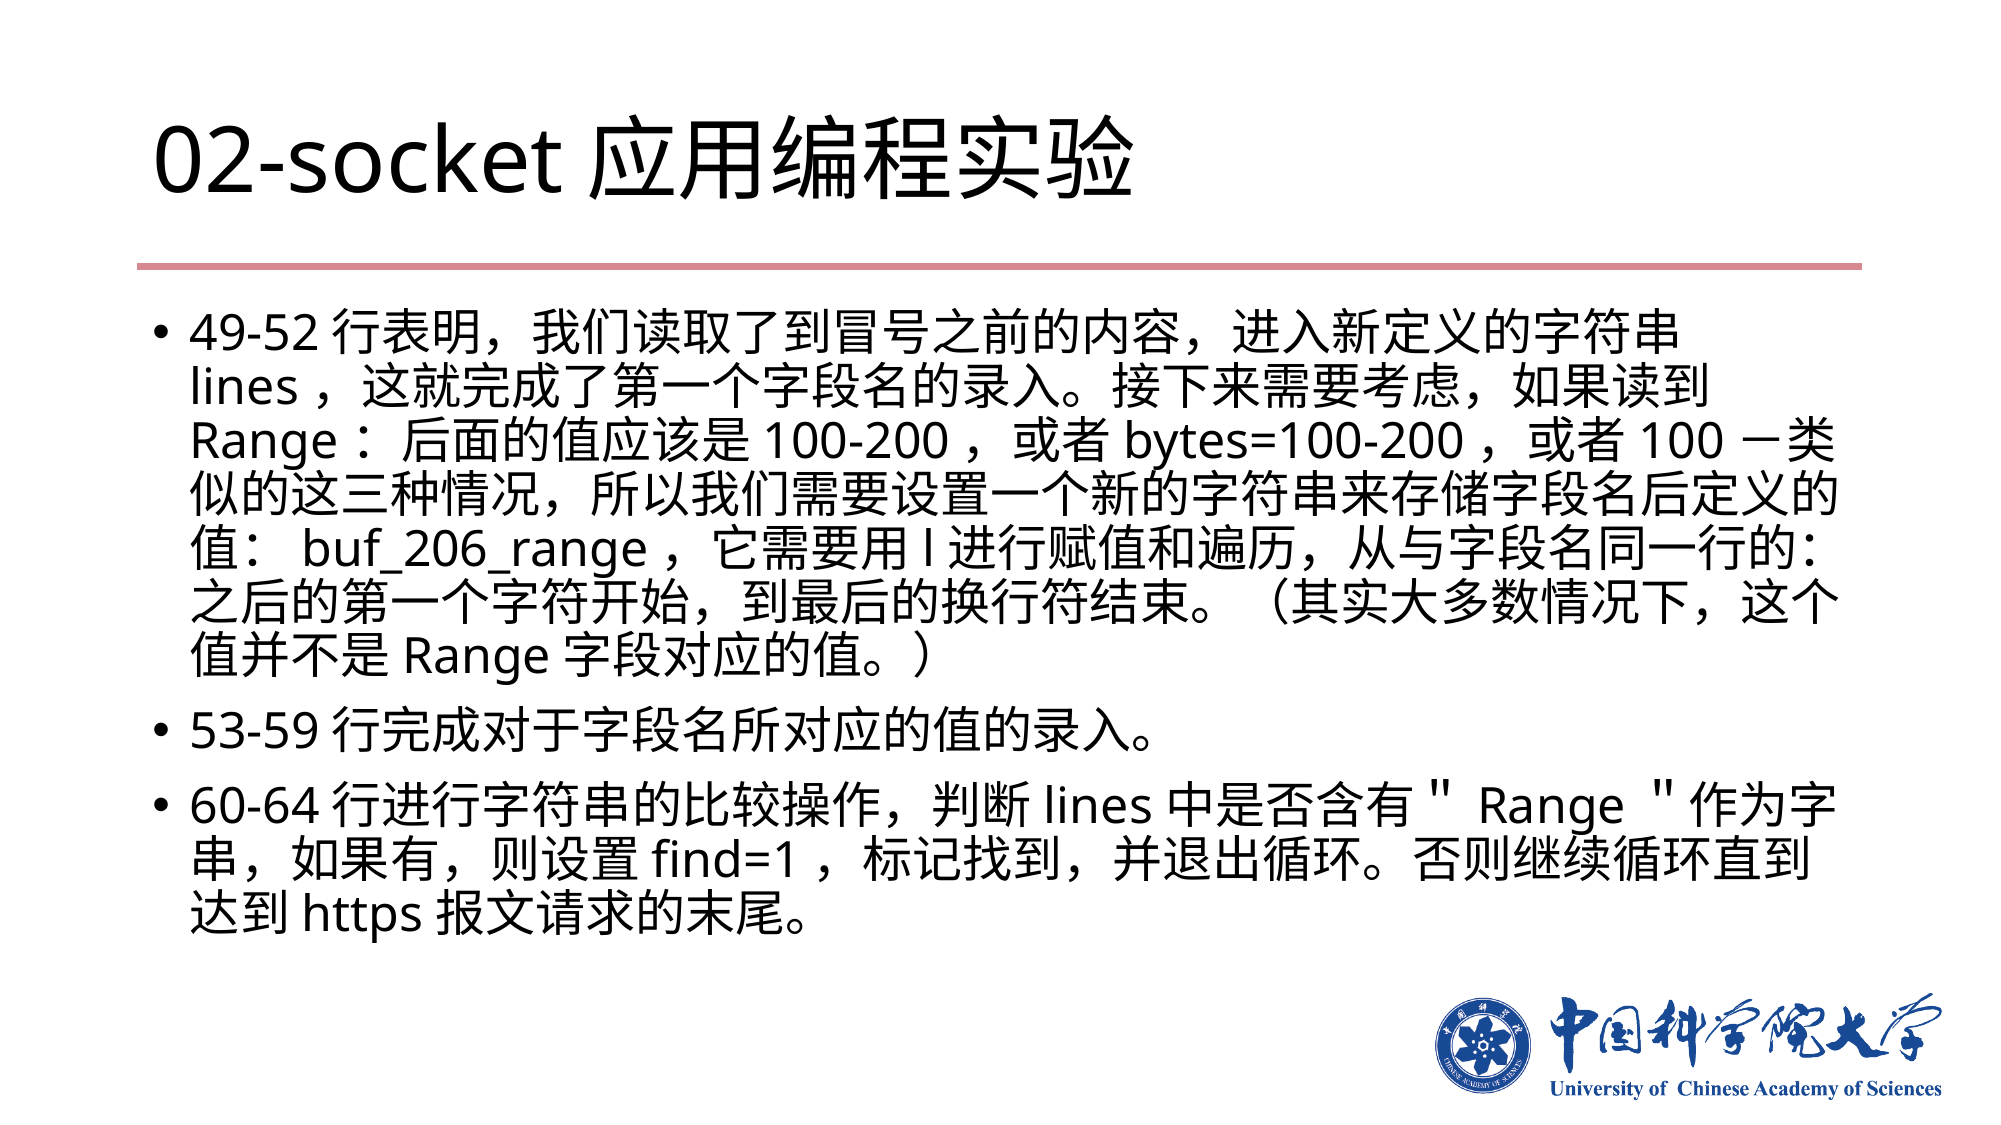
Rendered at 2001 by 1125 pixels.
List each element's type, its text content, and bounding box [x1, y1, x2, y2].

picture [1435, 993, 1942, 1100]
list 49-52行表明，我们读取了到冒号之前的内容，进入新定义的字符串lines，这就完成了第一个字段名的录入。接下来需要考虑，如果读到Range：后面的值应该是100-200，或者bytes=100-200，或者100－类似的这三种情况，所以我们需要设置一个新的字符串来存储字段名后定义的值：buf_206_range，它需要用l进行赋值和遍历，从与字段名同一行的：之后的第一个字符开始，到最后的换行符结束。（其实大多数情况下，这个值并不是Range字段对应的值。） 53-59行完成对于字段名所对应的值的录入。 60-64行进行字符串的比较操作，判断lines中是否含有＂Range＂作为字串，如果有，则设置find=1，标记找到，并退出循环。否则继续循环直到达到https报文请求的末尾。 [137, 299, 1863, 1014]
title 02-socket应用编程实验 [137, 59, 1863, 267]
